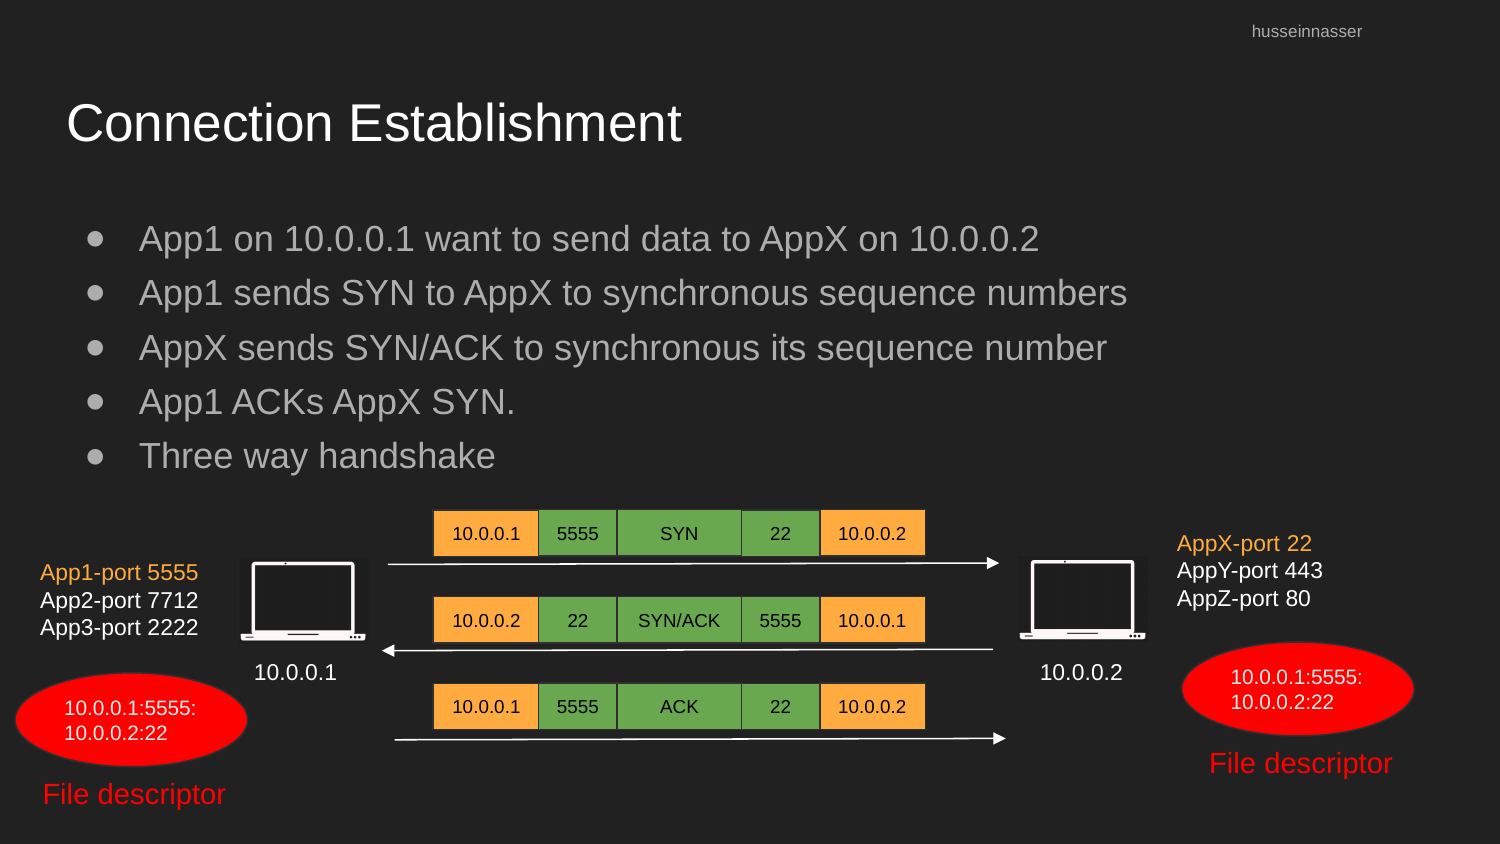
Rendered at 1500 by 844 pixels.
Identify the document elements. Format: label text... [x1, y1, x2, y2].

text_box 10.0.0.2 [1024, 643, 1173, 699]
text_box 22 [742, 509, 820, 557]
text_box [1018, 555, 1149, 643]
text_box SYN/ACK [617, 596, 742, 643]
text_box App1-port 5555 App2-port 7712 App3-port 2222 [25, 542, 226, 699]
text_box 10.0.0.1 [239, 643, 387, 699]
text_box 22 [538, 596, 617, 643]
text_box ACK [617, 683, 742, 730]
text_box 10.0.0.2 [820, 509, 926, 557]
text_box File descriptor [1194, 729, 1461, 795]
text_box SYN [617, 509, 742, 557]
text_box 10.0.0.1:5555:10.0.0.2:22 [15, 672, 248, 760]
title Connection Establishment [51, 72, 1449, 167]
text_box File descriptor [27, 760, 294, 826]
list App1 on 10.0.0.1 want to send data to AppX on 10.0.0.2 App1 sends SYN to AppX to synchronous sequence numbers AppX sends SYN/ACK to synchronous its sequence number App1 ACKs AppX SYN. Three way handshake [51, 189, 1449, 492]
text_box 22 [742, 683, 820, 730]
text_box 10.0.0.2 [820, 683, 926, 730]
text_box 10.0.0.2 [433, 596, 538, 643]
text_box 10.0.0.1:5555:10.0.0.2:22 [1181, 641, 1415, 729]
text_box 10.0.0.1 [820, 596, 926, 643]
text_box AppX-port 22 AppY-port 443 AppZ-port 80 [1161, 513, 1362, 681]
text_box 10.0.0.1 [433, 509, 538, 557]
picture [238, 557, 369, 644]
text_box 10.0.0.1 [433, 683, 538, 730]
text_box 5555 [742, 596, 820, 643]
subtitle husseinnasser [1236, 11, 1492, 53]
text_box 5555 [538, 509, 617, 557]
text_box 5555 [538, 683, 617, 730]
